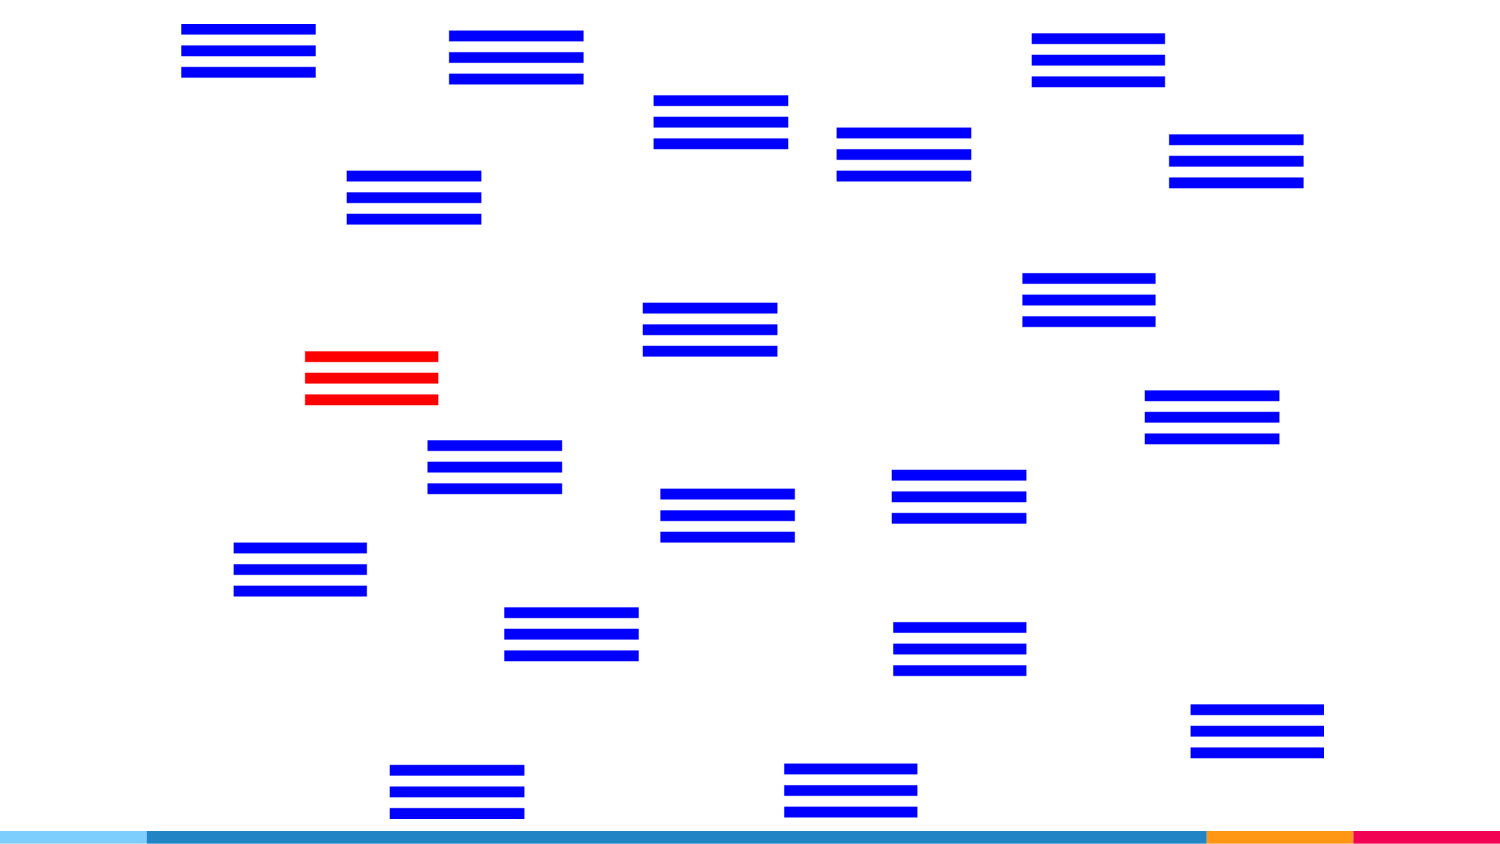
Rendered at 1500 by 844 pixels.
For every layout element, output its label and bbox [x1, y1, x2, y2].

picture [175, 24, 1324, 819]
